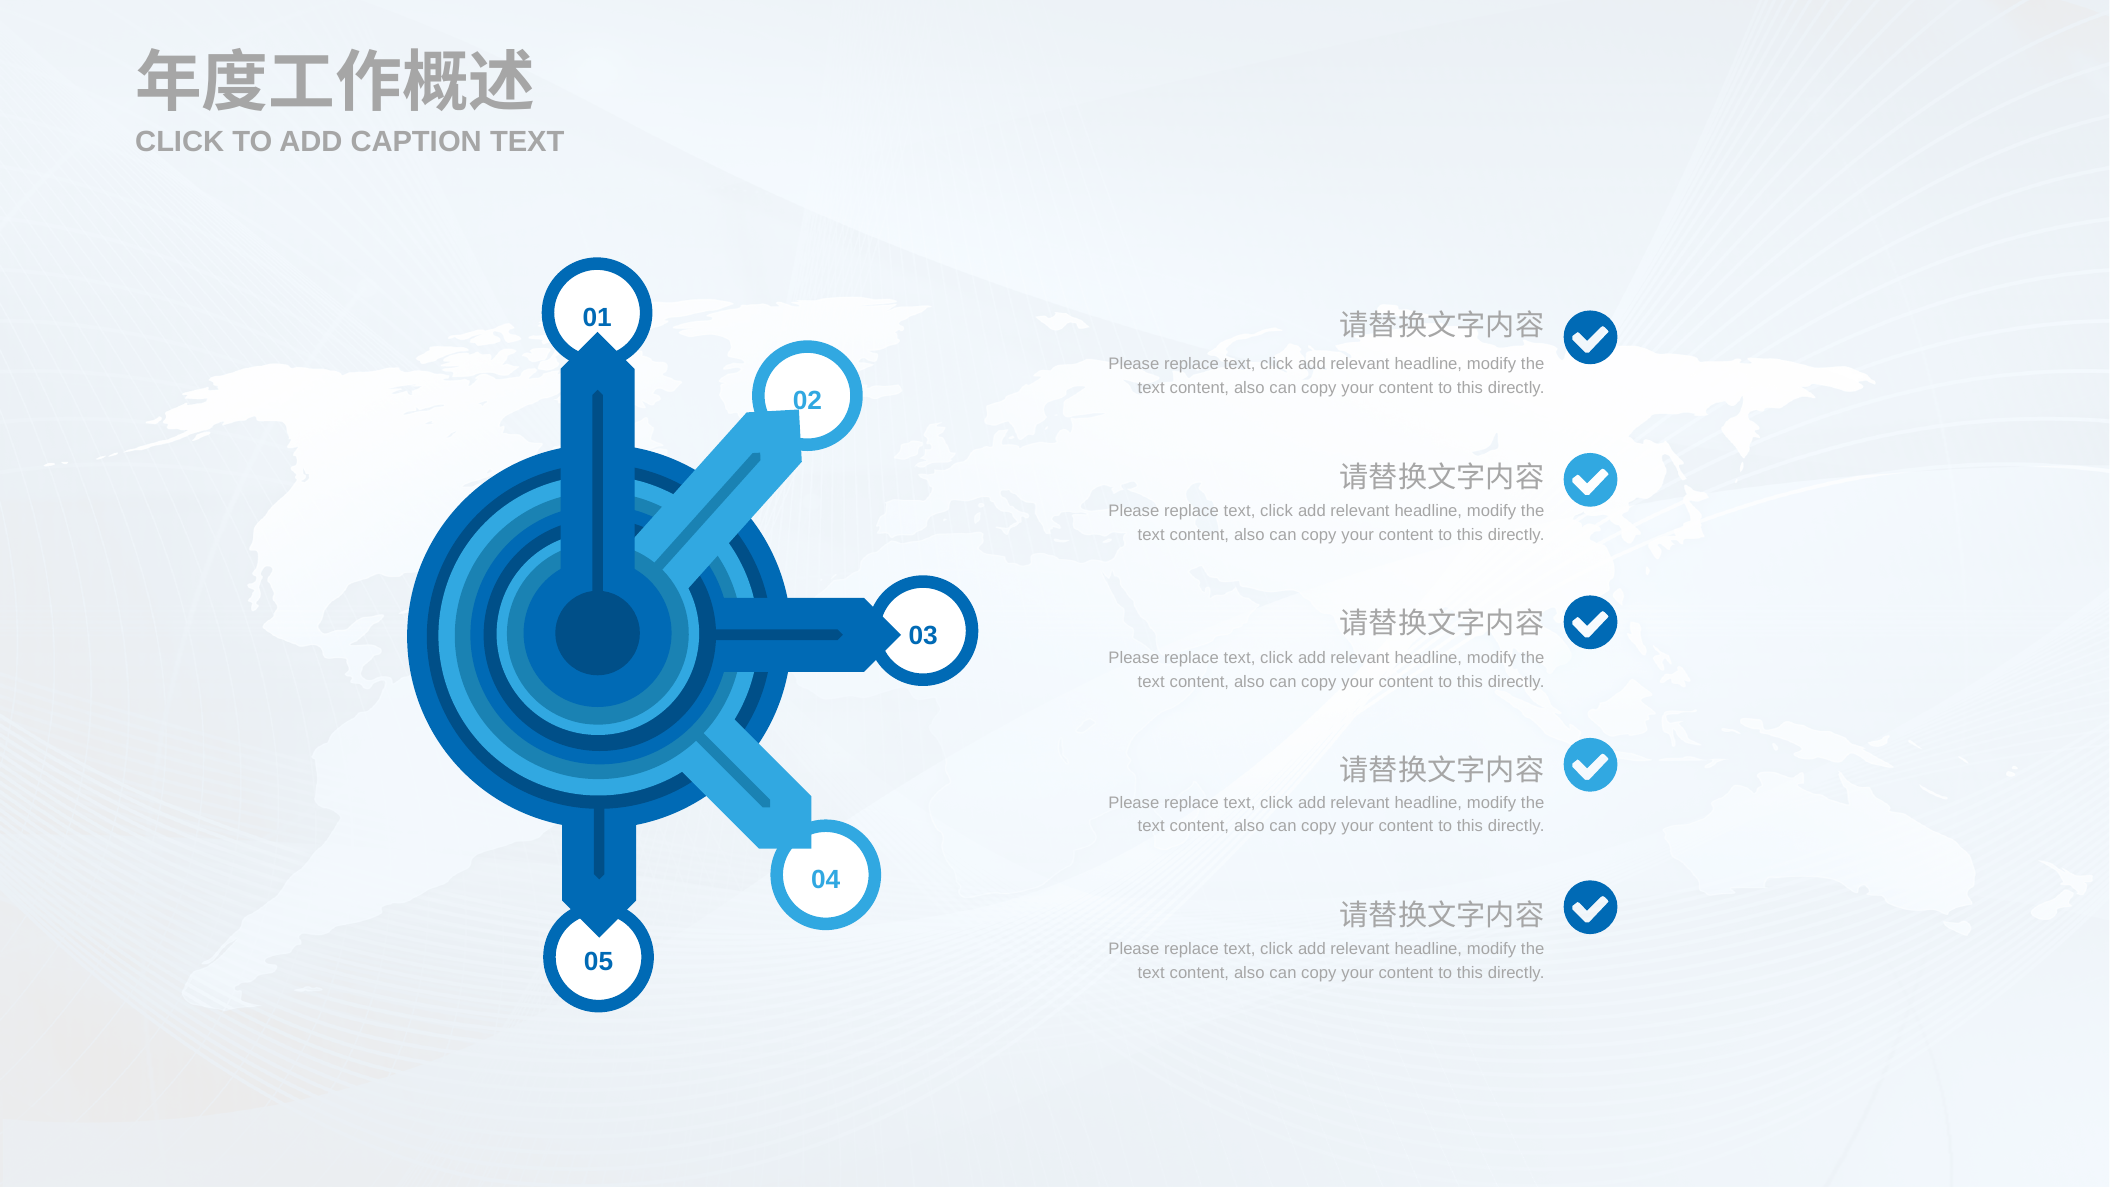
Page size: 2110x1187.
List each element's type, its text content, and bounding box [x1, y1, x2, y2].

text_box [1563, 452, 1618, 507]
text_box 01 [546, 262, 648, 331]
text_box [1563, 310, 1618, 365]
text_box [563, 357, 766, 761]
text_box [1091, 890, 1546, 981]
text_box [407, 444, 792, 938]
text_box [556, 419, 816, 851]
text_box 05 [548, 938, 649, 1008]
text_box [1563, 880, 1618, 935]
text_box 03 [877, 580, 974, 681]
text_box 04 [797, 824, 876, 925]
text_box [1563, 595, 1618, 650]
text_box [488, 454, 809, 916]
text_box CLICK TO ADD CAPTION TEXT [135, 122, 596, 158]
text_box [1091, 305, 1546, 396]
text_box 02 [766, 345, 858, 446]
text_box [1091, 745, 1546, 834]
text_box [523, 331, 672, 707]
text_box [1563, 737, 1618, 792]
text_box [1091, 452, 1546, 543]
text_box 年度工作概述 [135, 38, 596, 119]
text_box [1091, 599, 1546, 689]
